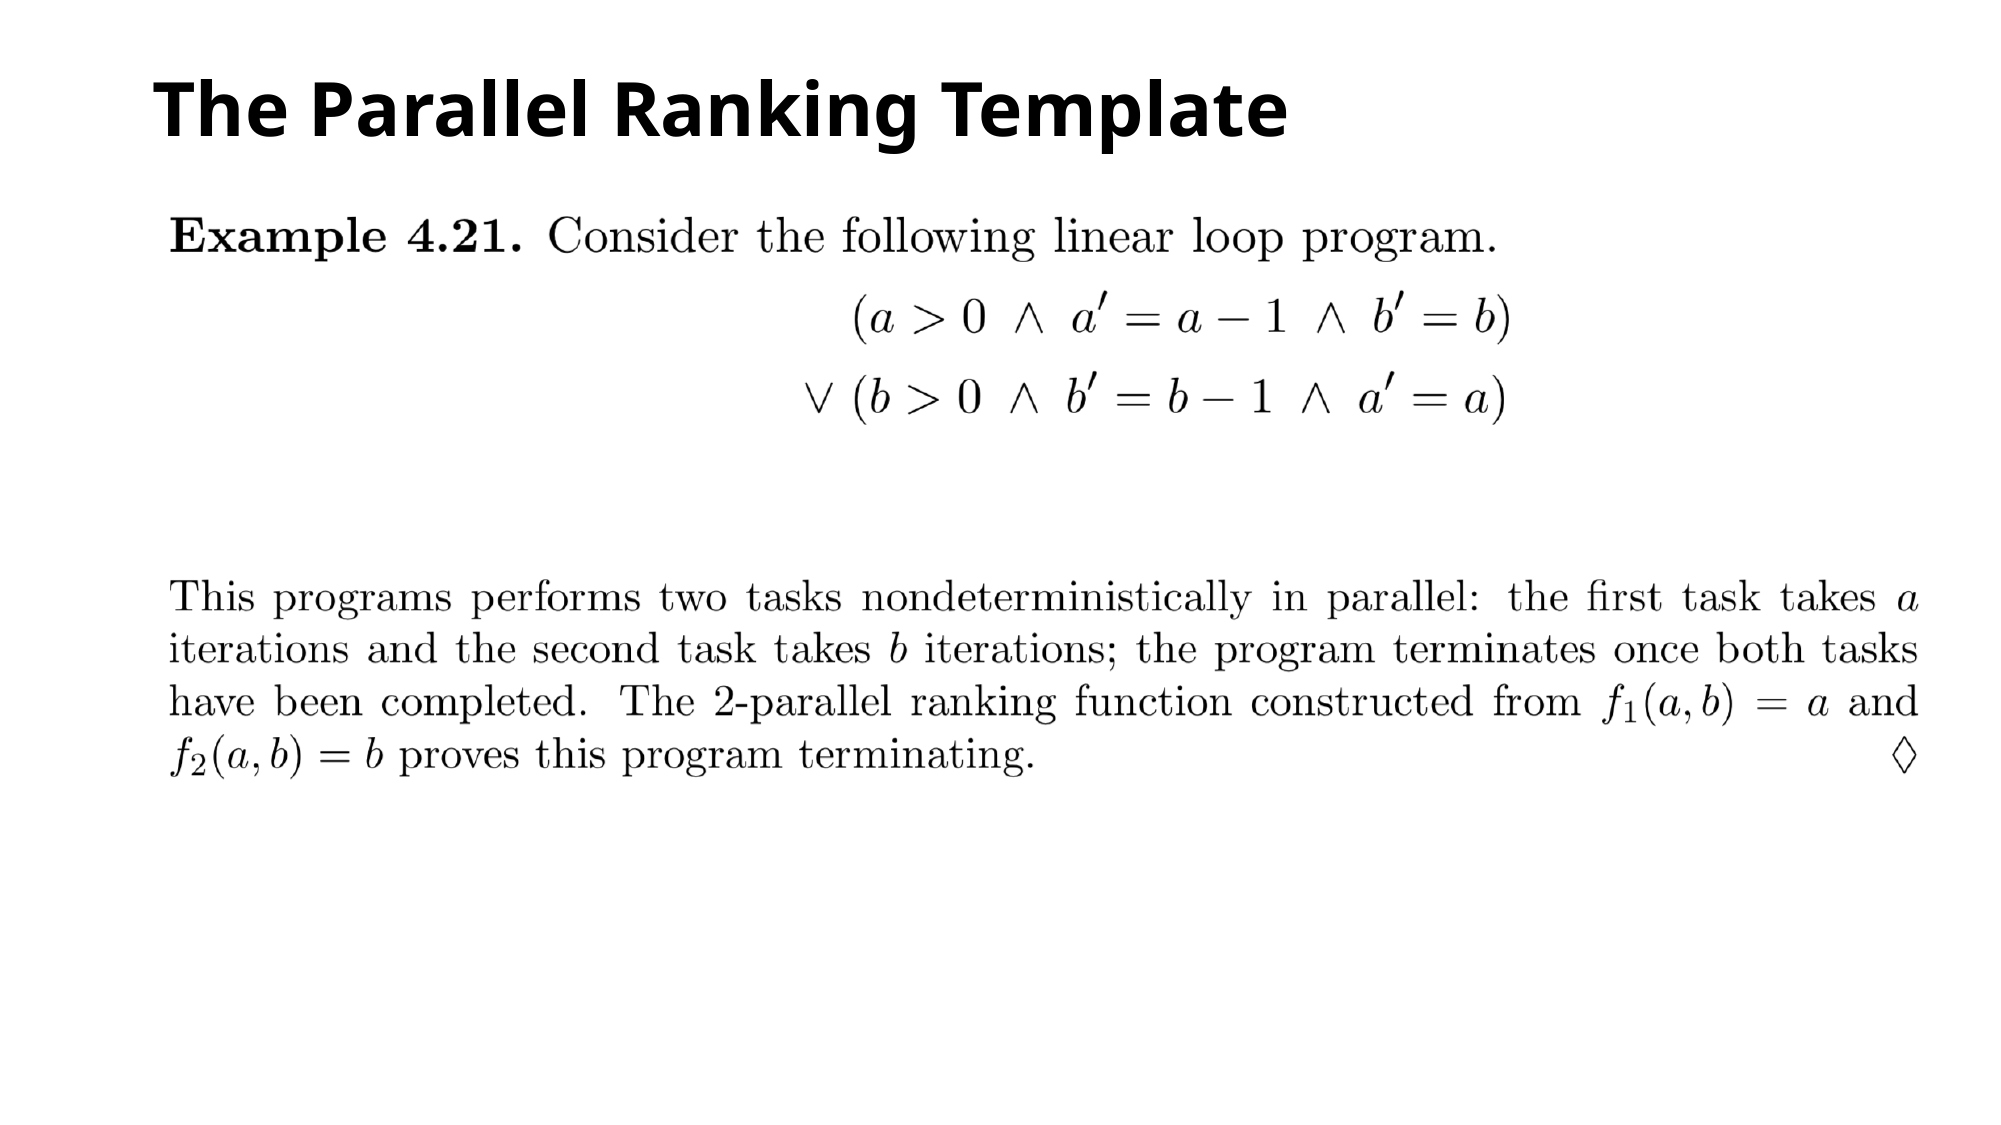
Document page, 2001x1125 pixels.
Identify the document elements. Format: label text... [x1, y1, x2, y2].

title The Parallel Ranking Template [137, 59, 1863, 166]
picture [162, 204, 1524, 437]
picture [162, 567, 1932, 802]
